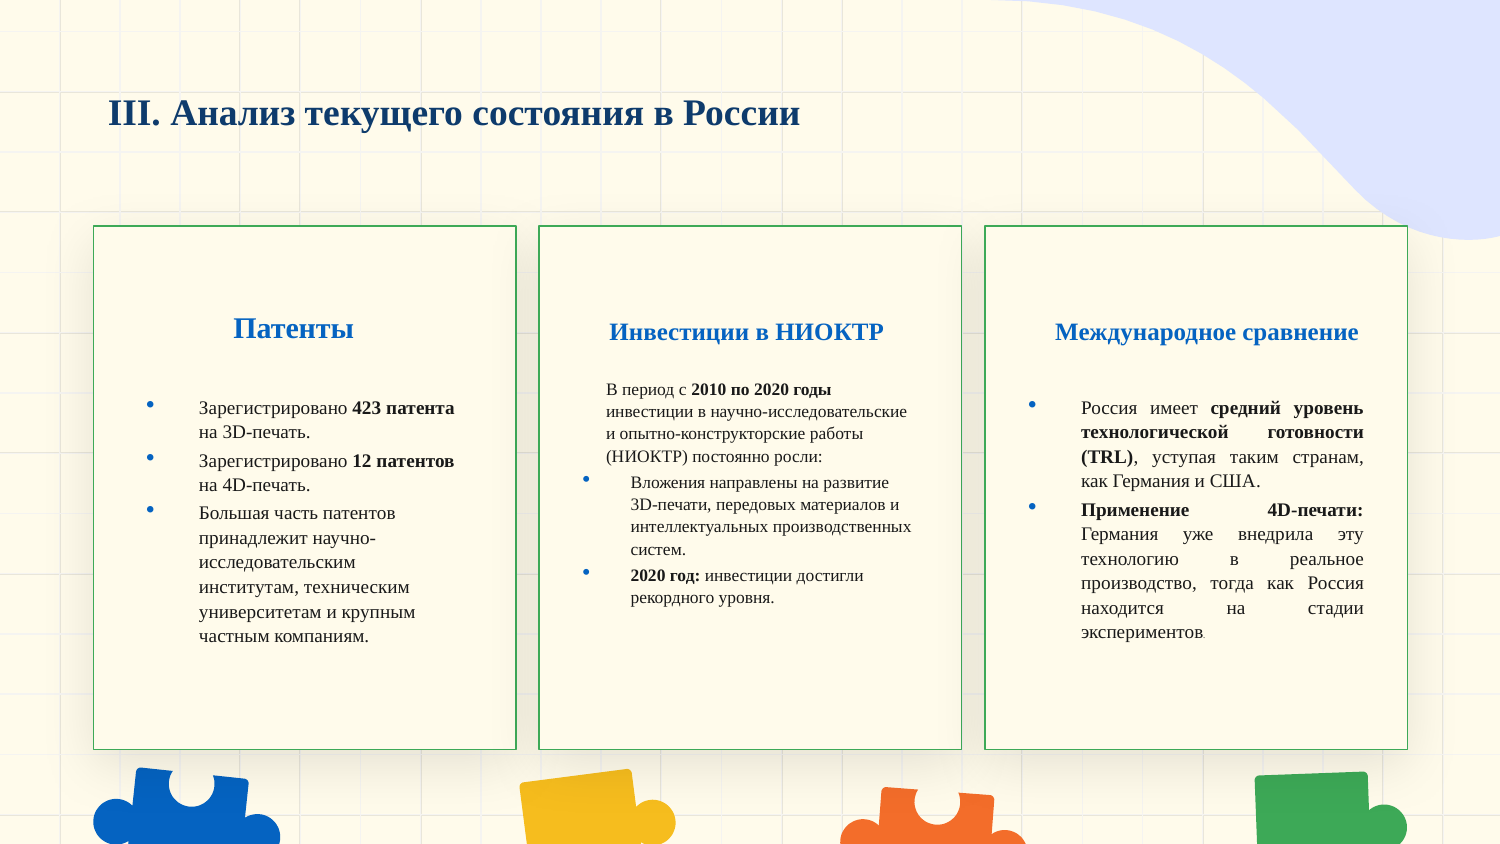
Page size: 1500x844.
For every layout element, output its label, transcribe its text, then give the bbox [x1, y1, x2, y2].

list Зарегистрировано 423 патента на 3D-печать. Зарегистрировано 12 патентов на 4D-печать. Большая часть патентов принадлежит научно-исследовательским институтам, техническим университетам и крупным частным компаниям. [132, 378, 475, 665]
title III. Анализ текущего состояния в России [92, 72, 1408, 167]
list Россия имеет средний уровень технологической готовности (TRL), уступая таким странам, как Германия и США. Применение 4D-печати: Германия уже внедрила эту технологию в реальное производство, тогда как Россия находится на стадии экспериментов. [1014, 379, 1379, 676]
subtitle Международное сравнение [1014, 295, 1379, 379]
list В период с 2010 по 2020 годы инвестиции в научно-исследовательские и опытно-конструкторские работы (НИОКТР) постоянно росли: Вложения направлены на развитие 3D-печати, передовых материалов и интеллектуальных производственных систем. 2020 год: инвестиции достигли рекордного уровня. [568, 379, 933, 647]
subtitle Инвестиции в НИОКТР [568, 295, 933, 379]
subtitle Патенты [193, 288, 537, 360]
